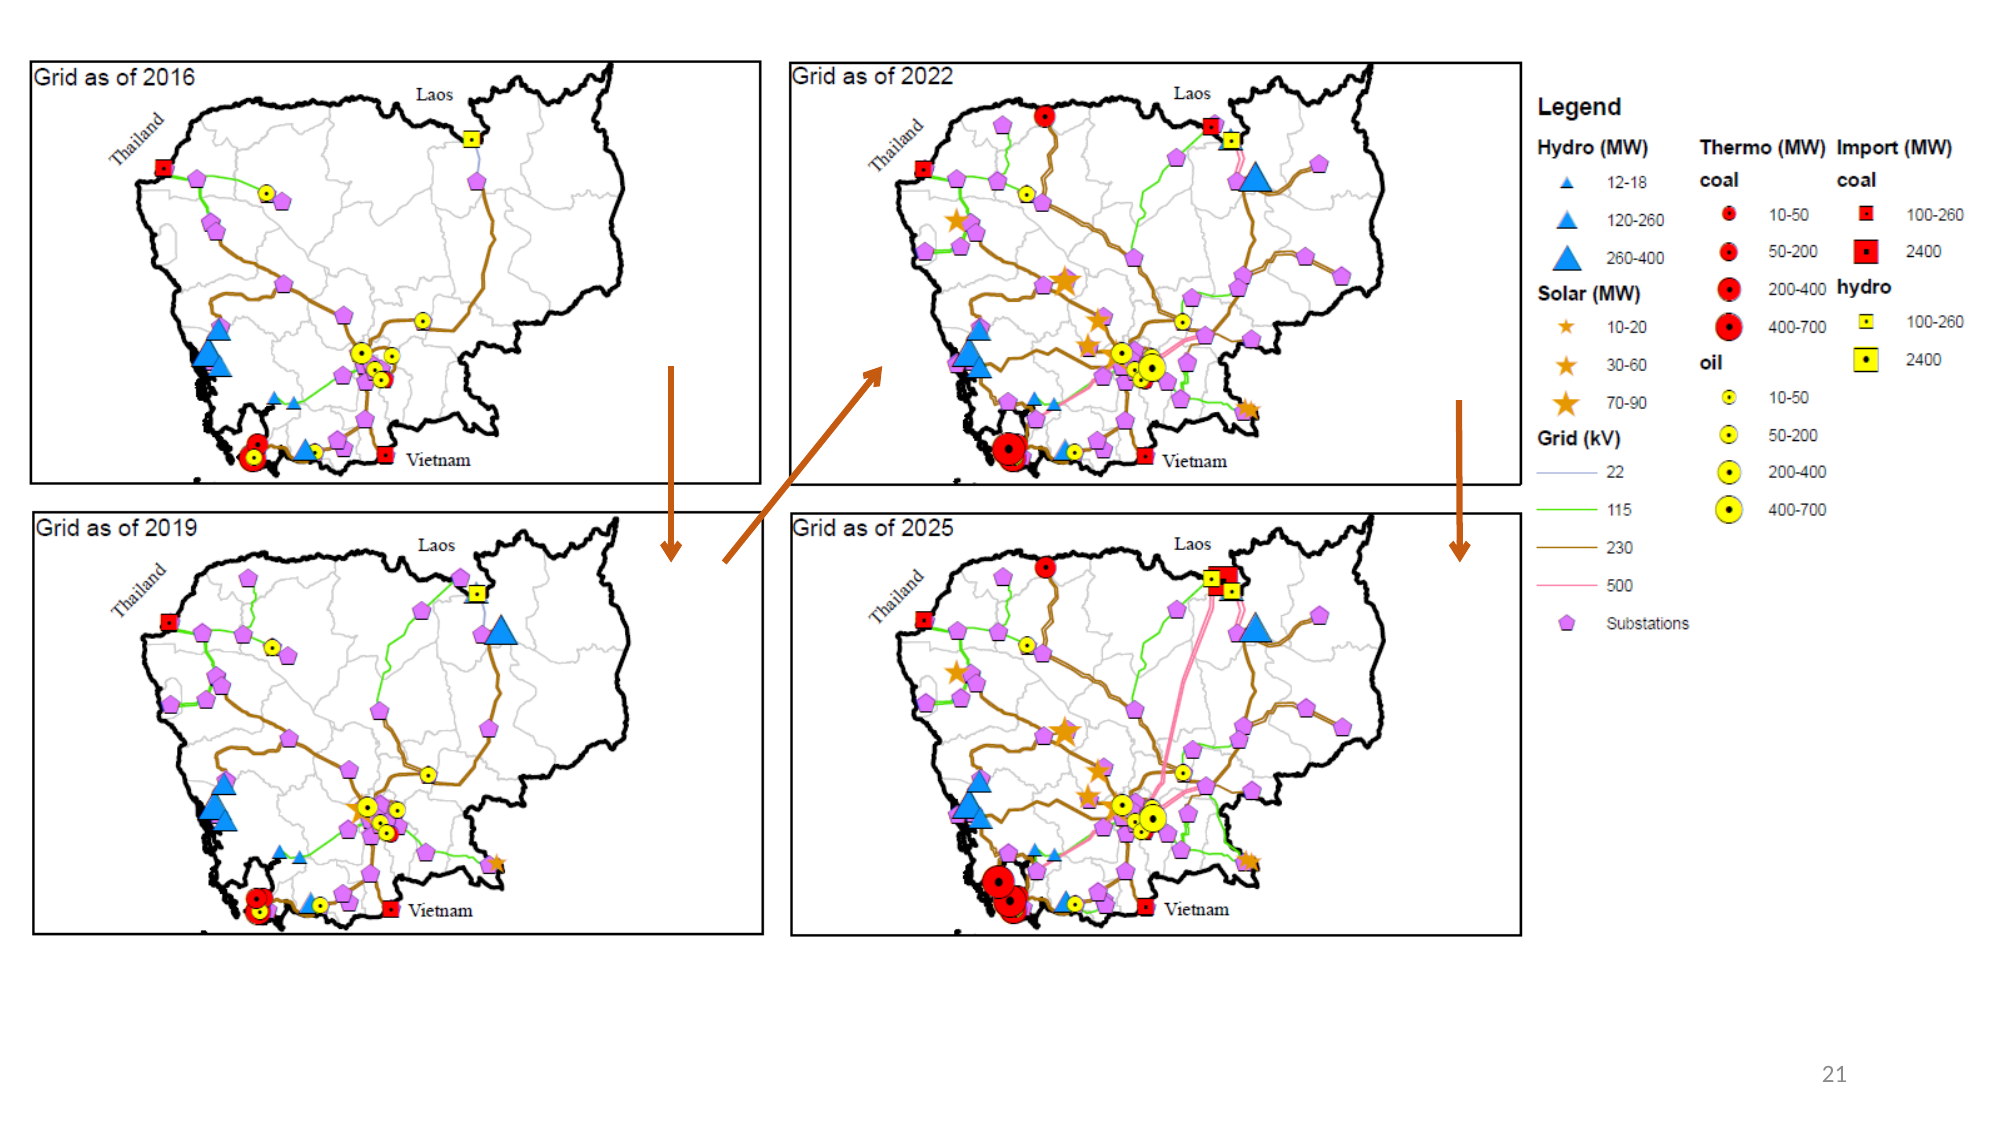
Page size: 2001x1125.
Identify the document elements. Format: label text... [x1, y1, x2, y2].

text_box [724, 366, 883, 563]
slide_number 21 [1412, 1042, 1863, 1103]
picture [21, 53, 1982, 948]
